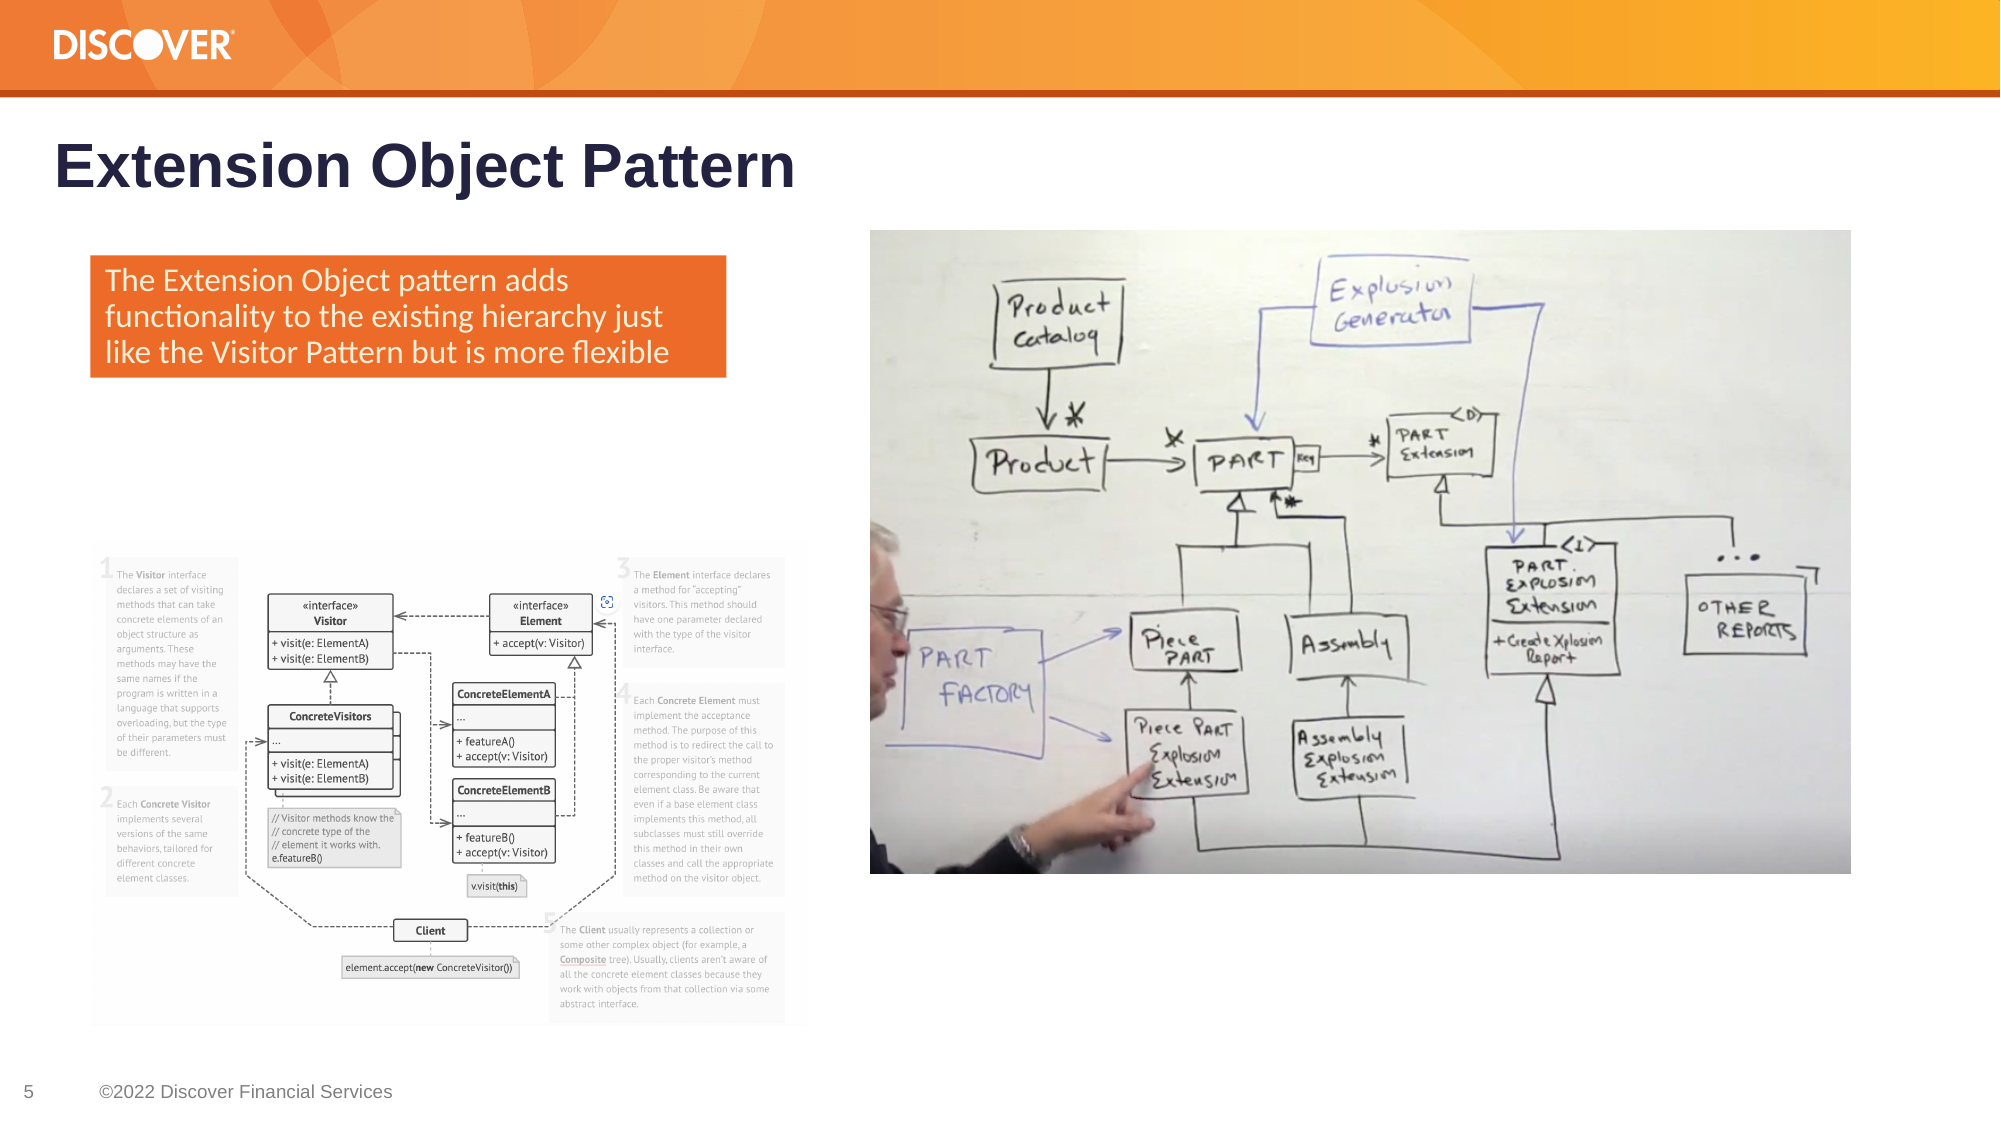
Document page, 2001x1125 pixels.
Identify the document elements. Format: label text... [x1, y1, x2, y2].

picture [0, 0, 1795, 90]
picture [869, 230, 1851, 874]
picture [90, 542, 807, 1027]
title Extension Object Pattern [54, 97, 1945, 225]
text_box The Extension Object pattern adds functionality to the existing hierarchy just like the Visitor Pattern but is more flexible [90, 255, 727, 378]
